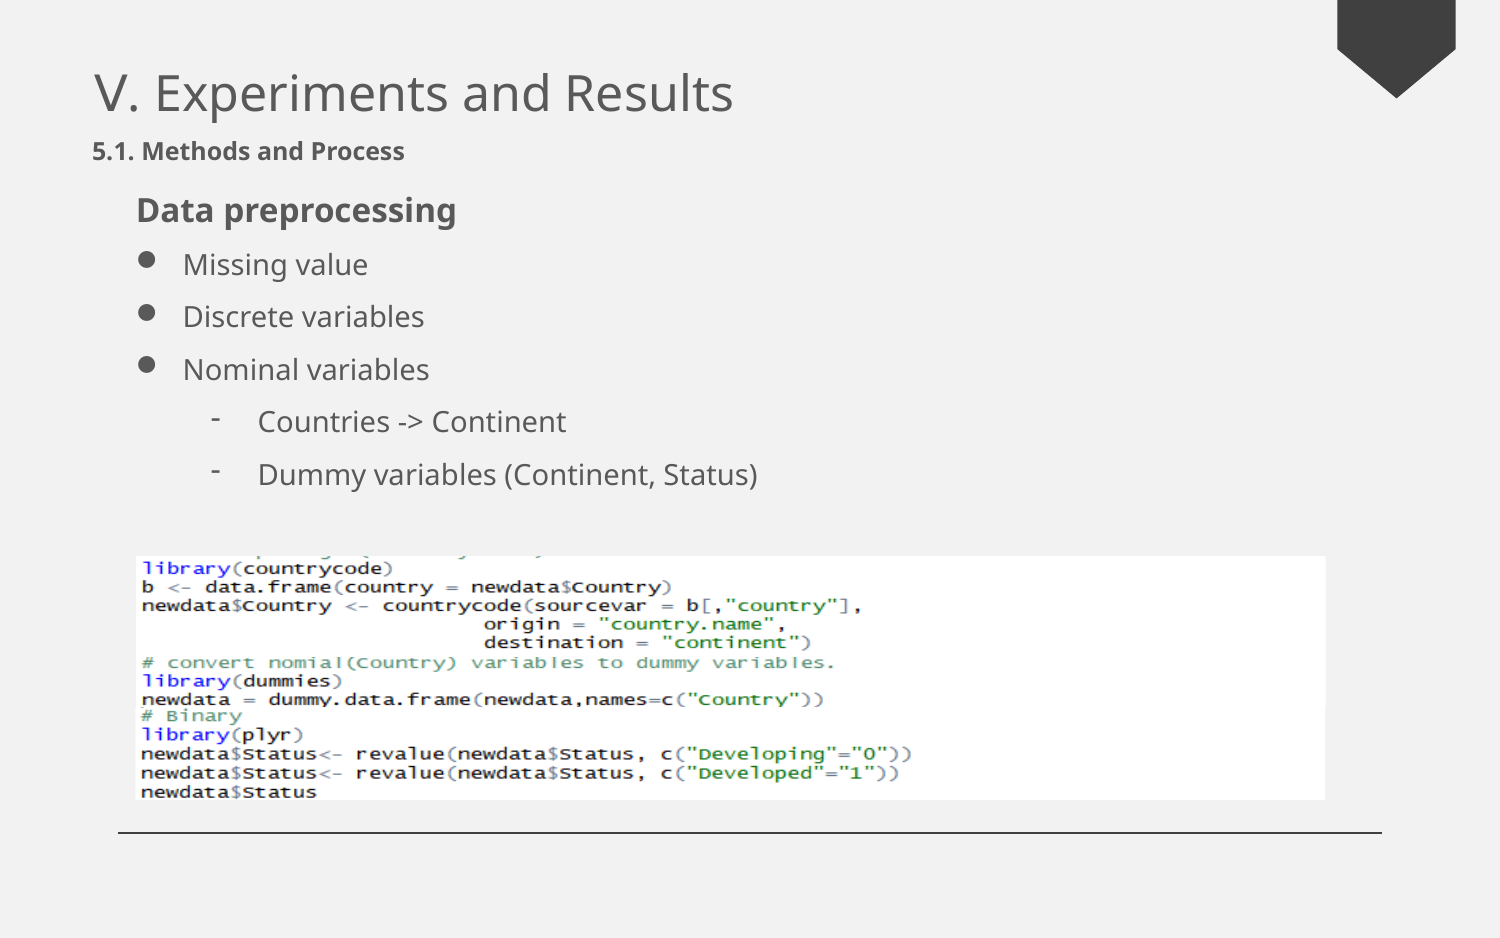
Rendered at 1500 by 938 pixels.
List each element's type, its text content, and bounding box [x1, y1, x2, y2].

text_box 5.1. Methods and Process [77, 128, 421, 173]
text_box Ⅴ. Experiments and Results [78, 53, 750, 129]
picture [135, 556, 1326, 801]
text_box Data preprocessing Missing value Discrete variables Nominal variables Countries -> Continent Dummy variables (Continent, Status) [121, 161, 1275, 499]
text_box [1335, 0, 1458, 101]
